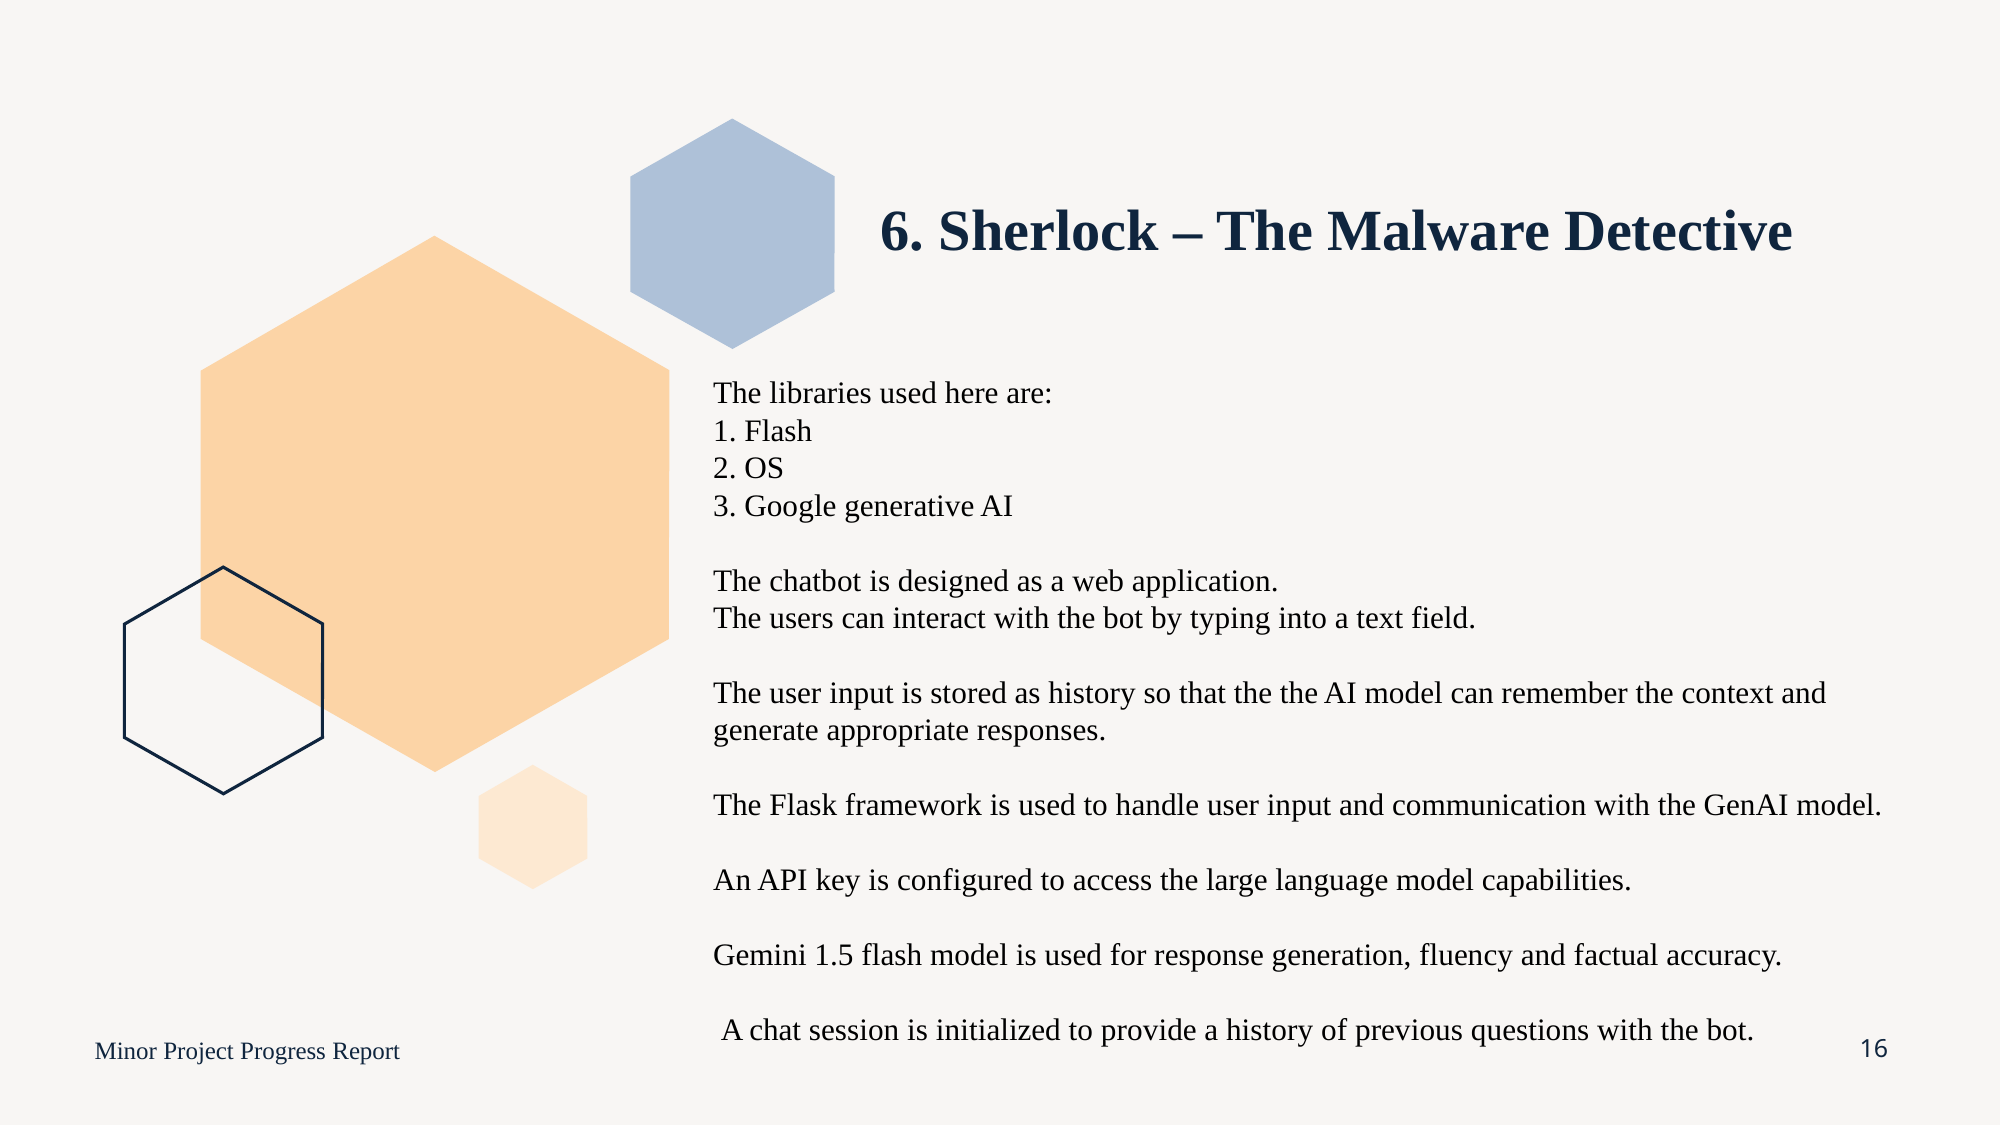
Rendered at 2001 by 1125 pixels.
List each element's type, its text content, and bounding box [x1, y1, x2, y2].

title 6. Sherlock – The Malware Detective [865, 73, 1813, 270]
list The libraries used here are: 1. Flash 2. OS 3. Google generative AI The chatbot is designed as a web application. The users can interact with the bot by typing into a text field. The user input is stored as history so that the the AI model can remember the context and generate appropriate responses. The Flask framework is used to handle user input and communication with the GenAI model. An API key is configured to access the large language model capabilities. Gemini 1.5 flash model is used for response generation, fluency and factual accuracy. A chat session is initialized to provide a history of previous questions with the bot. [698, 365, 1921, 1066]
slide_number 16 [1836, 1020, 1912, 1080]
footer Minor Project Progress Report [79, 1020, 755, 1080]
